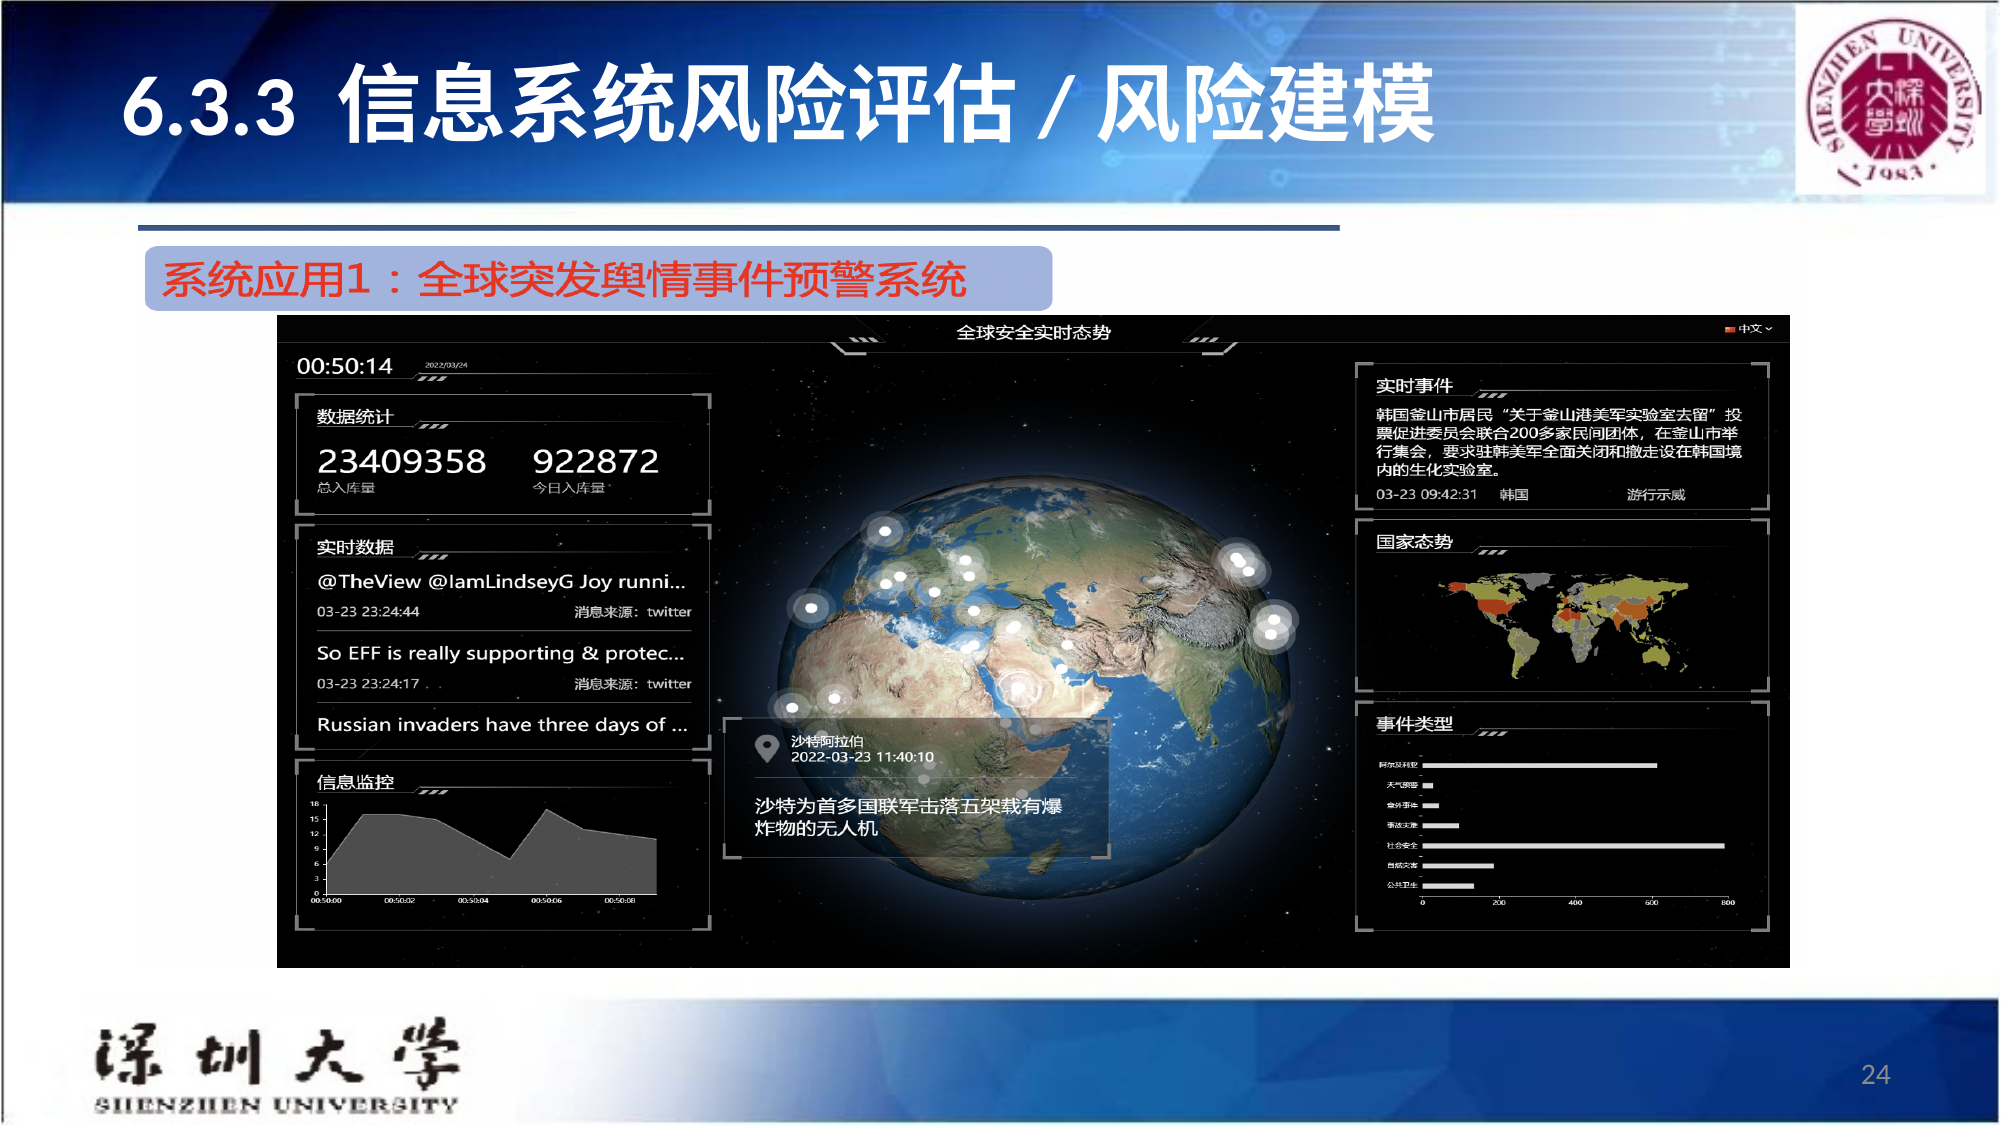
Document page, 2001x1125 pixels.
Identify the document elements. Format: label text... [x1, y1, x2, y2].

slide_number 24 [1433, 1042, 1900, 1103]
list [138, 225, 1807, 969]
title 6.3.3 信息系统风险评估/风险建模 [112, 7, 1888, 196]
picture [0, 0, 2001, 1125]
